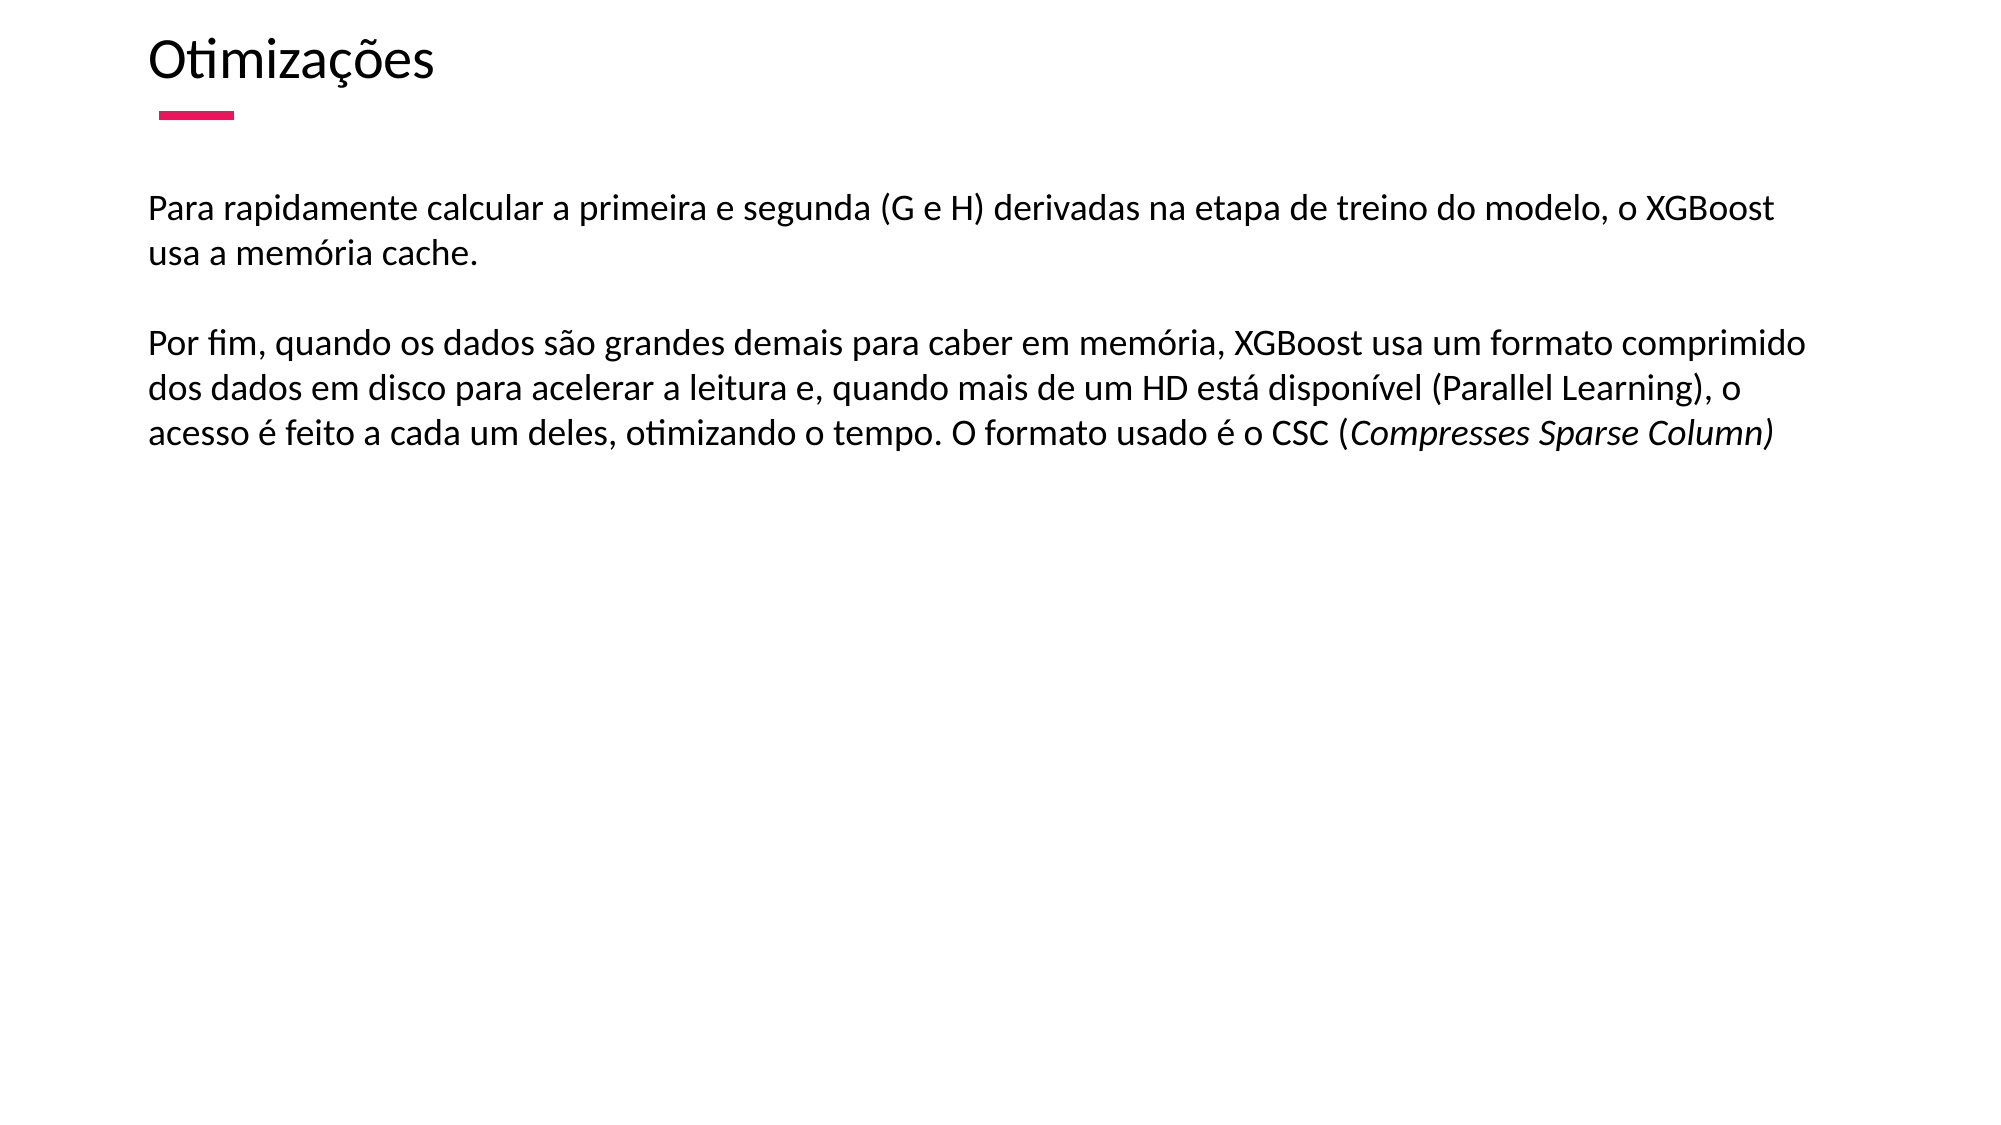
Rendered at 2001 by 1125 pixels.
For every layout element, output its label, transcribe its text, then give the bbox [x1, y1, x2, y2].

text_box Otimizações [133, 13, 1132, 98]
text_box Para rapidamente calcular a primeira e segunda (G e H) derivadas na etapa de treino do modelo, o XGBoost usa a memória cache. Por fim, quando os dados são grandes demais para caber em memória, XGBoost usa um formato comprimido dos dados em disco para acelerar a leitura e, quando mais de um HD está disponível (Parallel Learning), o acesso é feito a cada um deles, otimizando o tempo. O formato usado é o CSC (Compresses Sparse Column) [133, 175, 1841, 461]
